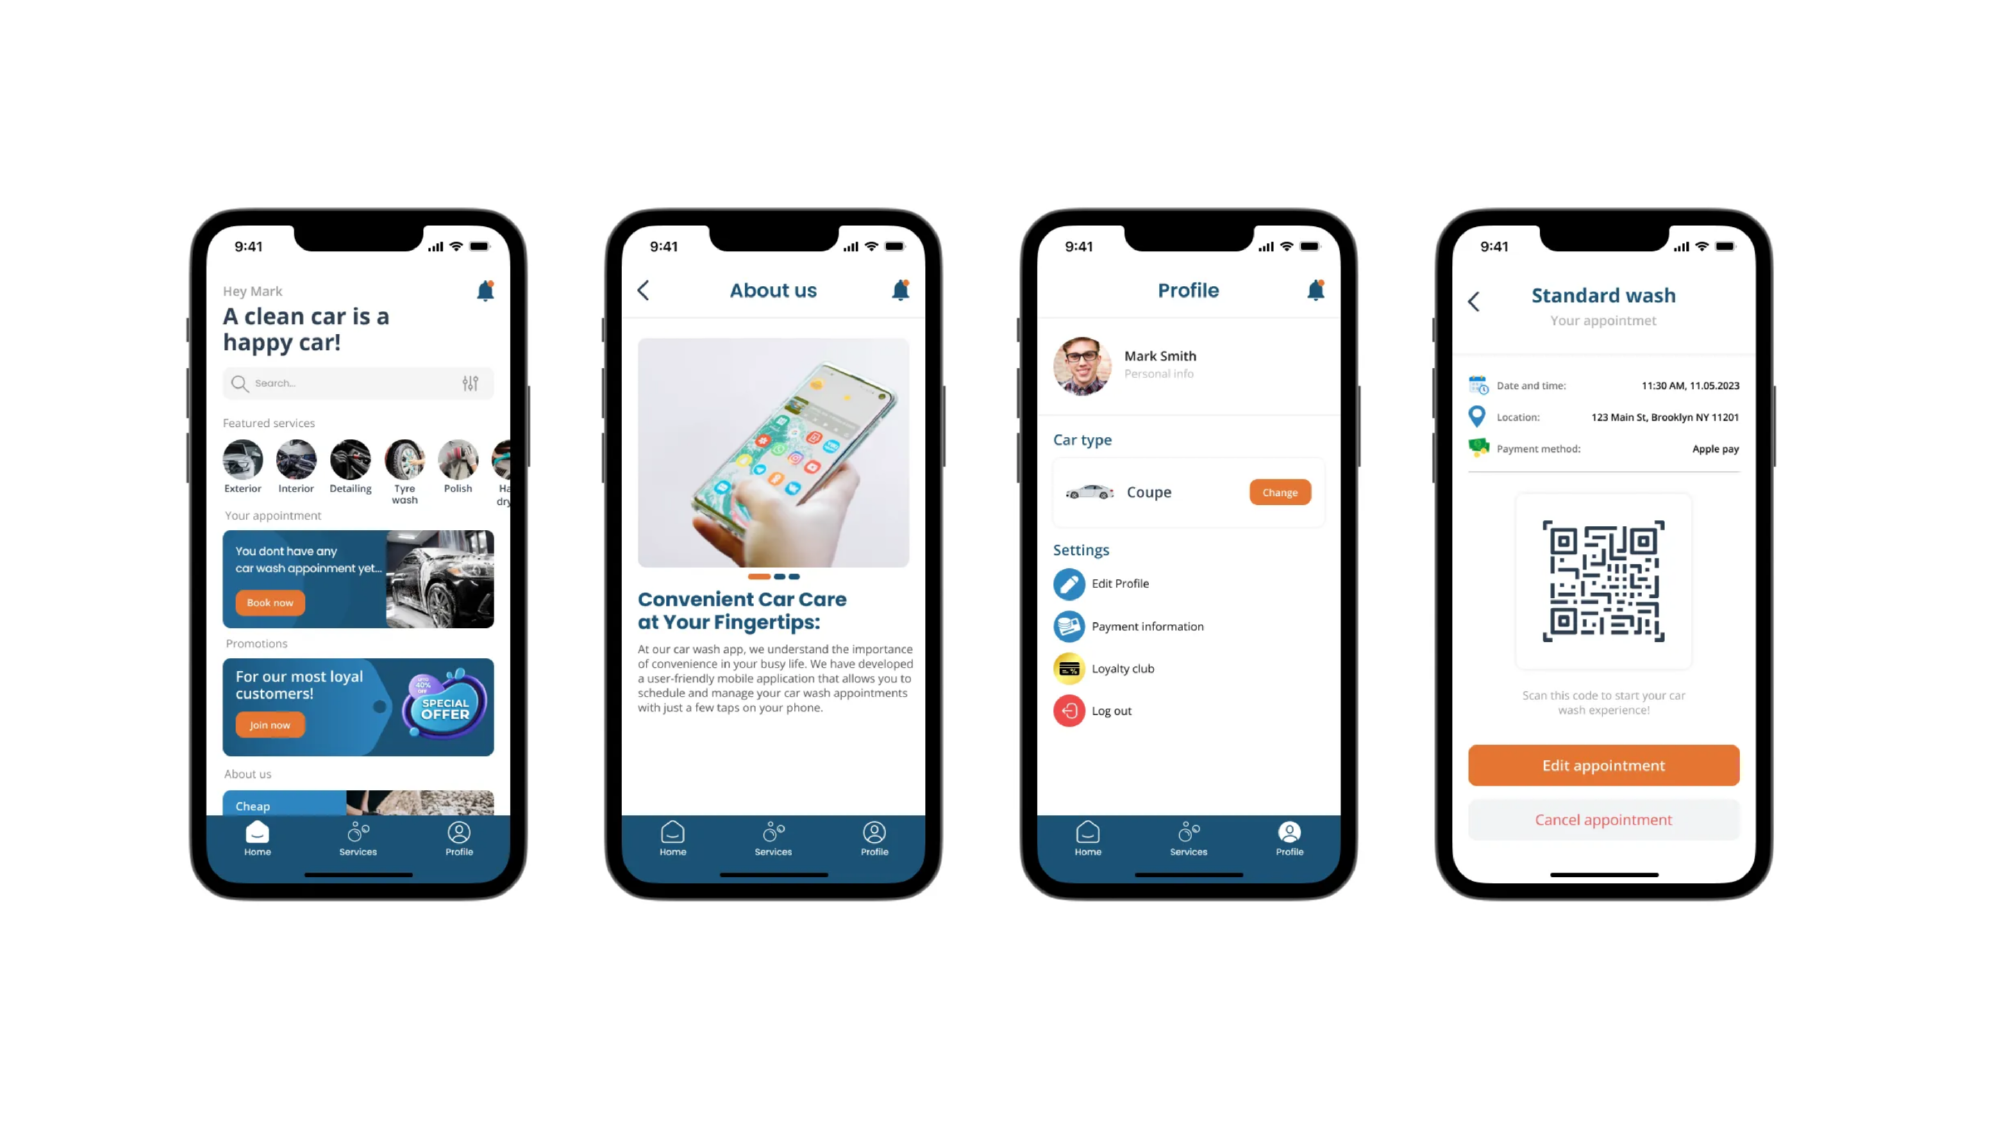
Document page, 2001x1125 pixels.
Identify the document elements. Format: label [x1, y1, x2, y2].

picture [55, 159, 1913, 966]
